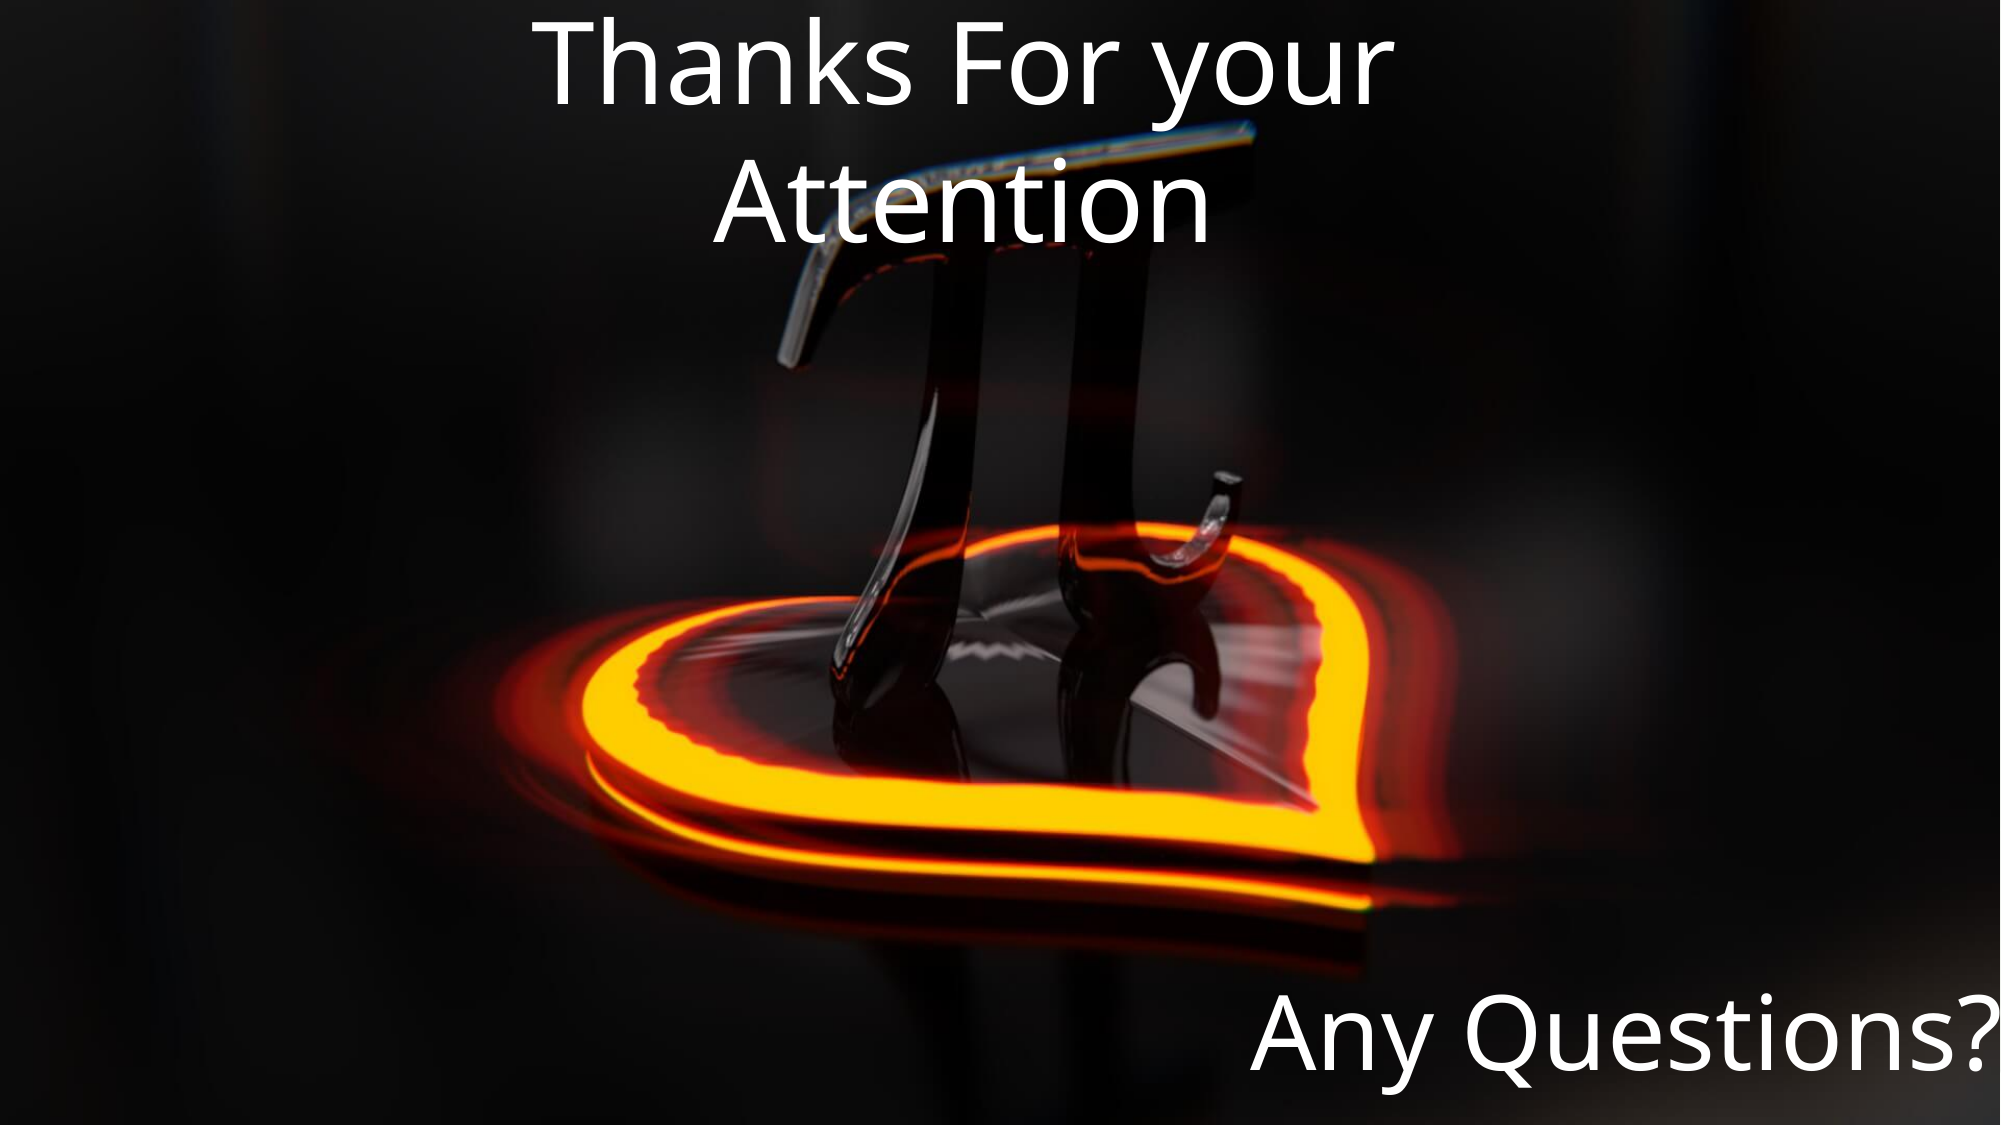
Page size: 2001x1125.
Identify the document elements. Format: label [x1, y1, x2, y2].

list [0, 0, 2000, 1125]
